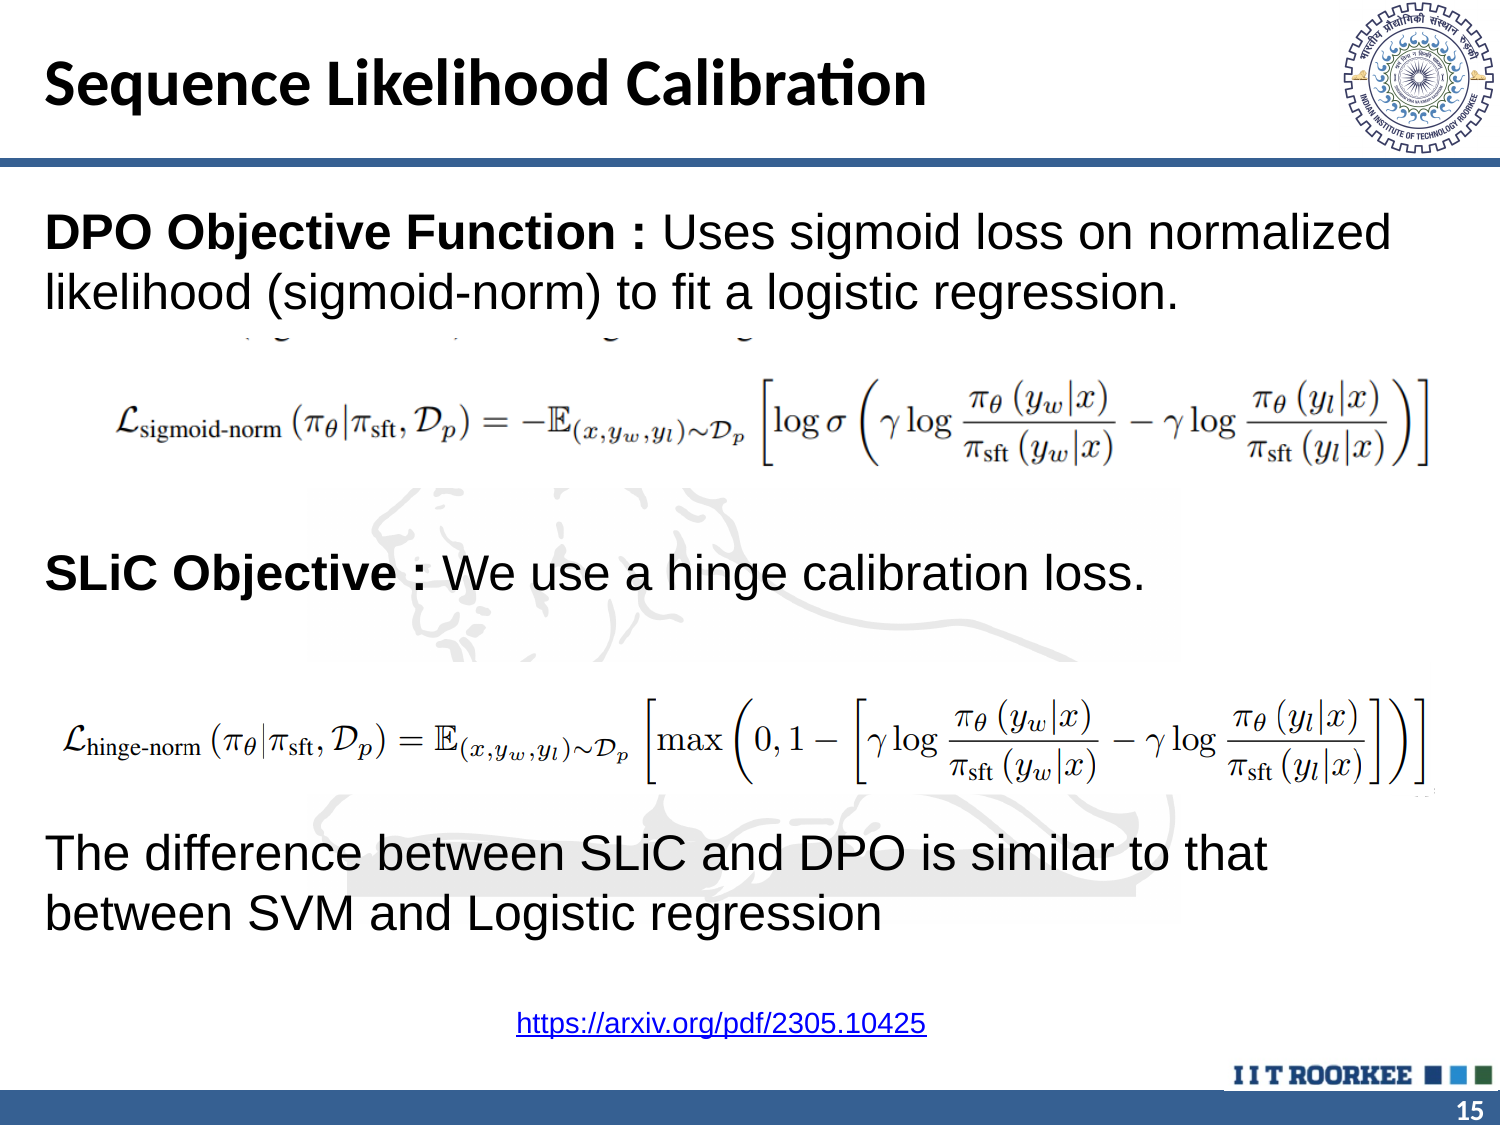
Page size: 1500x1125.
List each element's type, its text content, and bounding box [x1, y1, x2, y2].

picture [49, 338, 1435, 488]
text_box https://arxiv.org/pdf/2305.10425 [501, 996, 956, 1047]
picture [29, 662, 1435, 798]
list DPO Objective Function : Uses sigmoid loss on normalized likelihood (sigmoid-norm) to fit a logistic regression. SLiC Objective : We use a hinge calibration loss. The difference between SLiC and DPO is similar to that between SVM and Logistic regression [29, 192, 1468, 1050]
picture [1224, 1057, 1498, 1091]
picture [1339, 0, 1500, 158]
title Sequence Likelihood Calibration [29, 33, 1185, 125]
